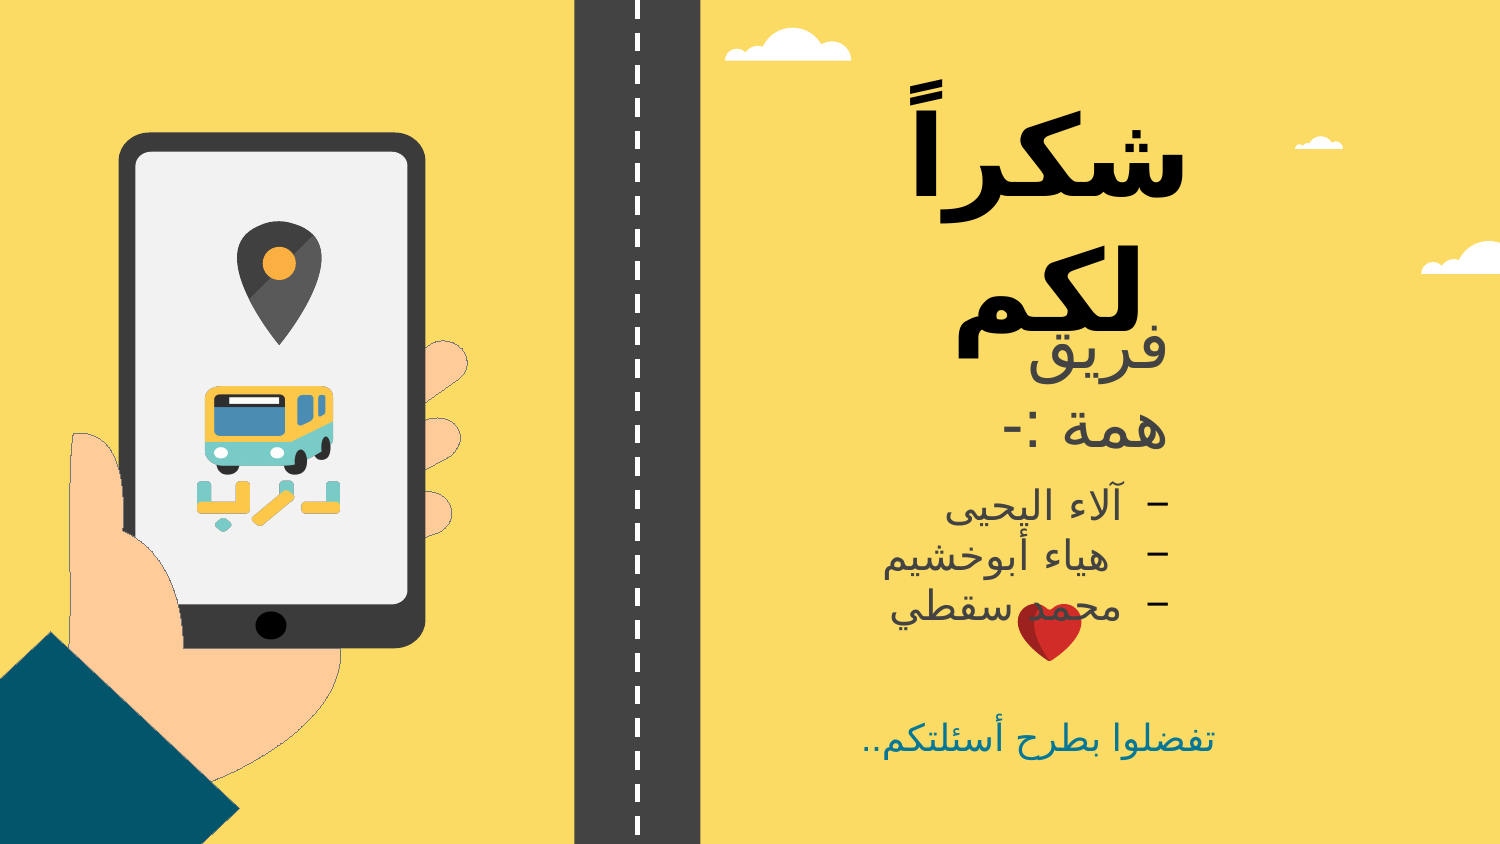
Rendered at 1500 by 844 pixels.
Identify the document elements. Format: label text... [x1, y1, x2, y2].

text_box تفضلوا بطرح أسئلتكم.. [812, 706, 1265, 766]
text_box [1017, 603, 1082, 662]
text_box فريق همة :- آلاء اليحيى هياء أبوخشيم محمد سقطي [837, 362, 1185, 637]
picture [196, 376, 340, 534]
text_box شكراً لكم [814, 77, 1285, 362]
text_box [0, 132, 471, 844]
